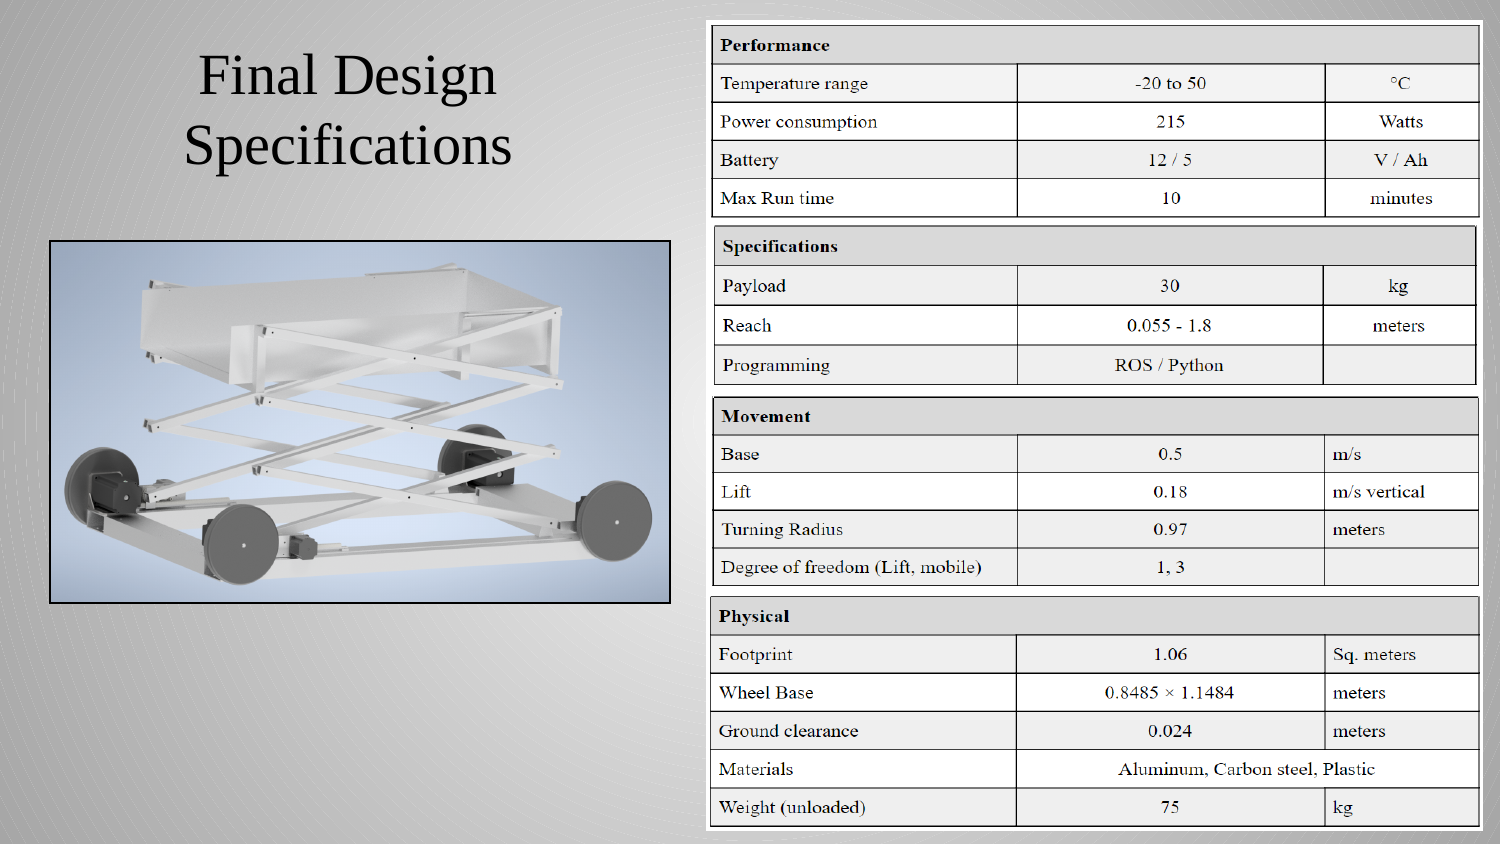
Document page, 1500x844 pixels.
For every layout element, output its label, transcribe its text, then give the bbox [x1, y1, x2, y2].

title Final Design Specifications [164, 20, 533, 200]
picture [50, 241, 670, 603]
picture [705, 20, 1483, 831]
